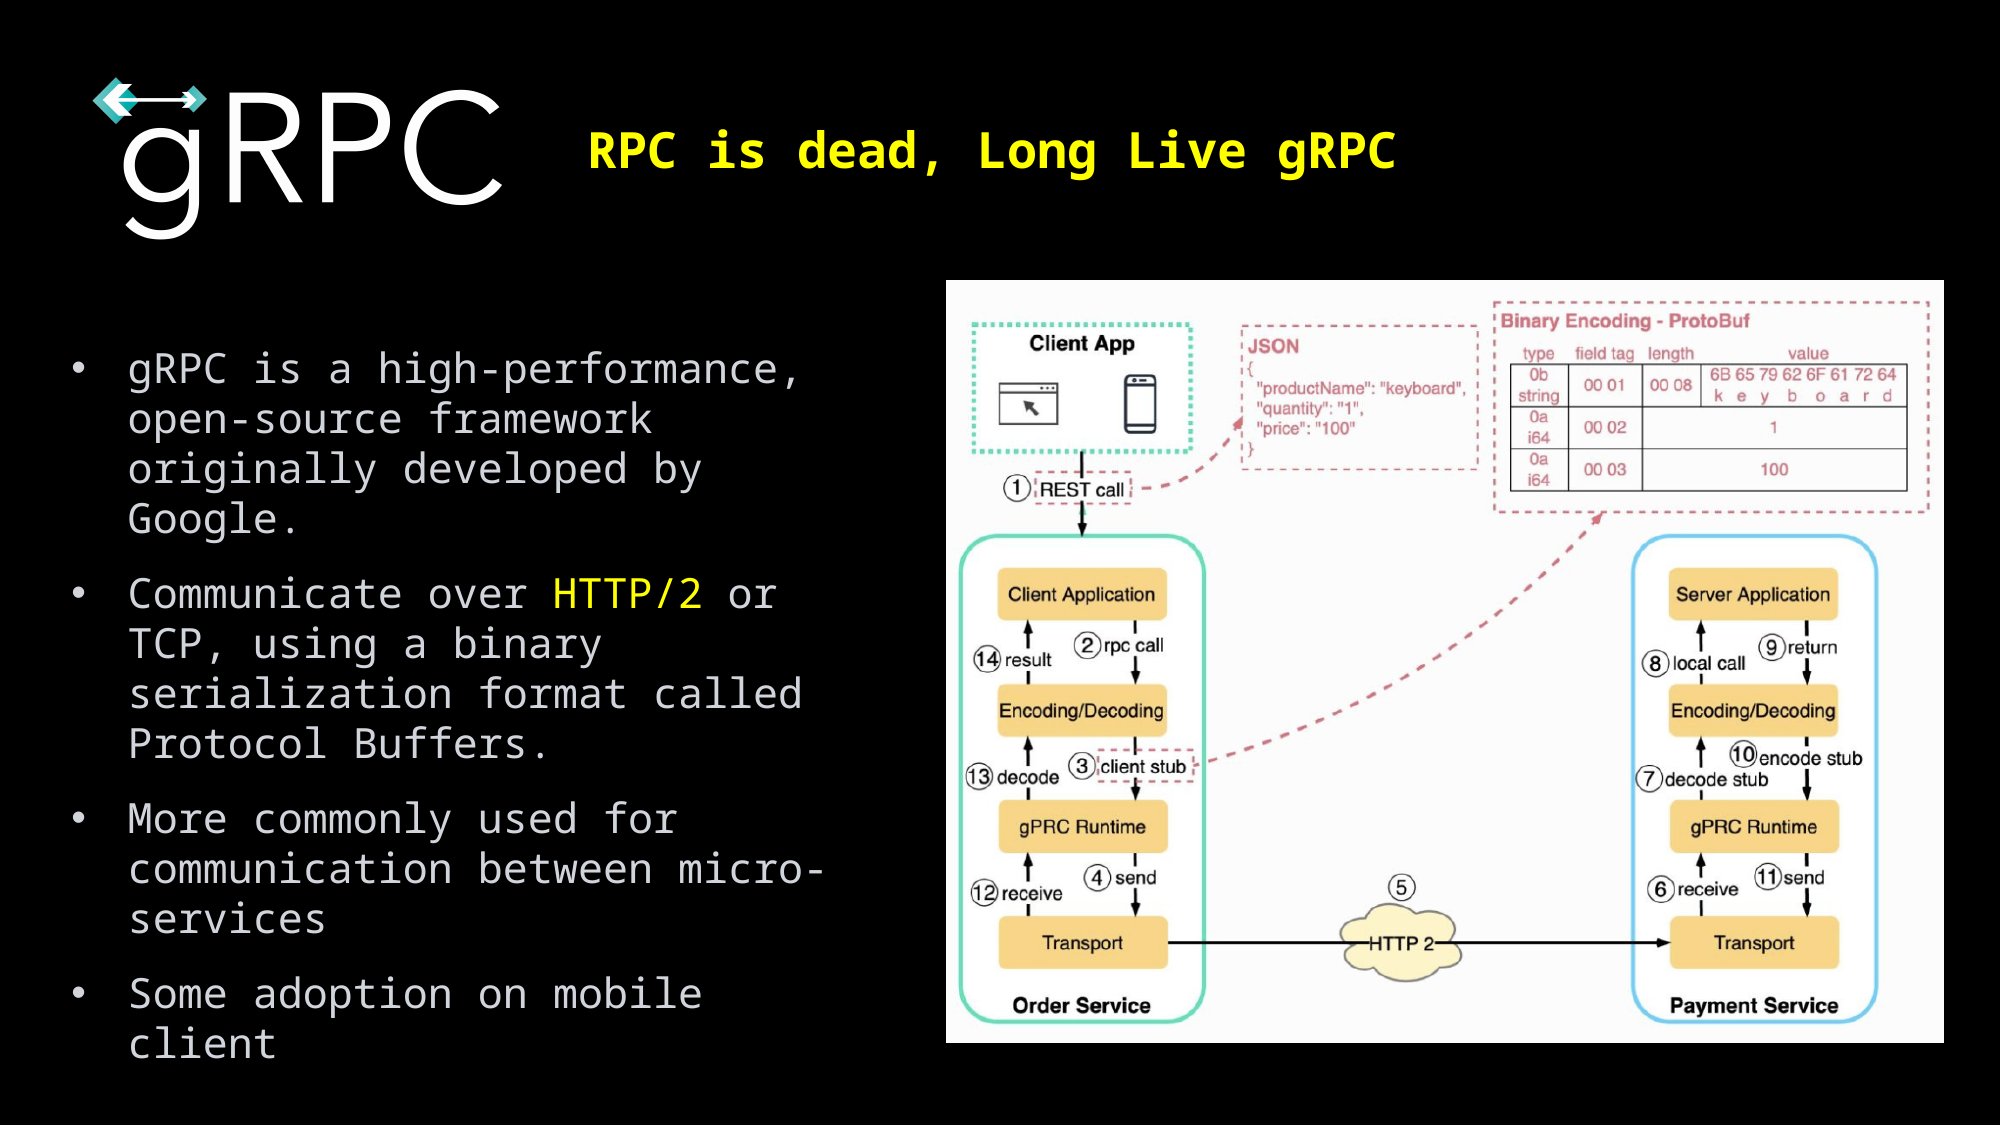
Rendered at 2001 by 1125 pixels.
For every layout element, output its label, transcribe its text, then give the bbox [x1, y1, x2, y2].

picture [87, 64, 510, 249]
title RPC is dead, Long Live gRPC [572, 82, 1471, 222]
picture [946, 280, 1944, 1043]
text_box gRPC is a high-performance, open-source framework originally developed by Google. Communicate over HTTP/2 or TCP, using a binary serialization format called Protocol Buffers. More commonly used for communication between micro-services Some adoption on mobile client [56, 334, 857, 1075]
